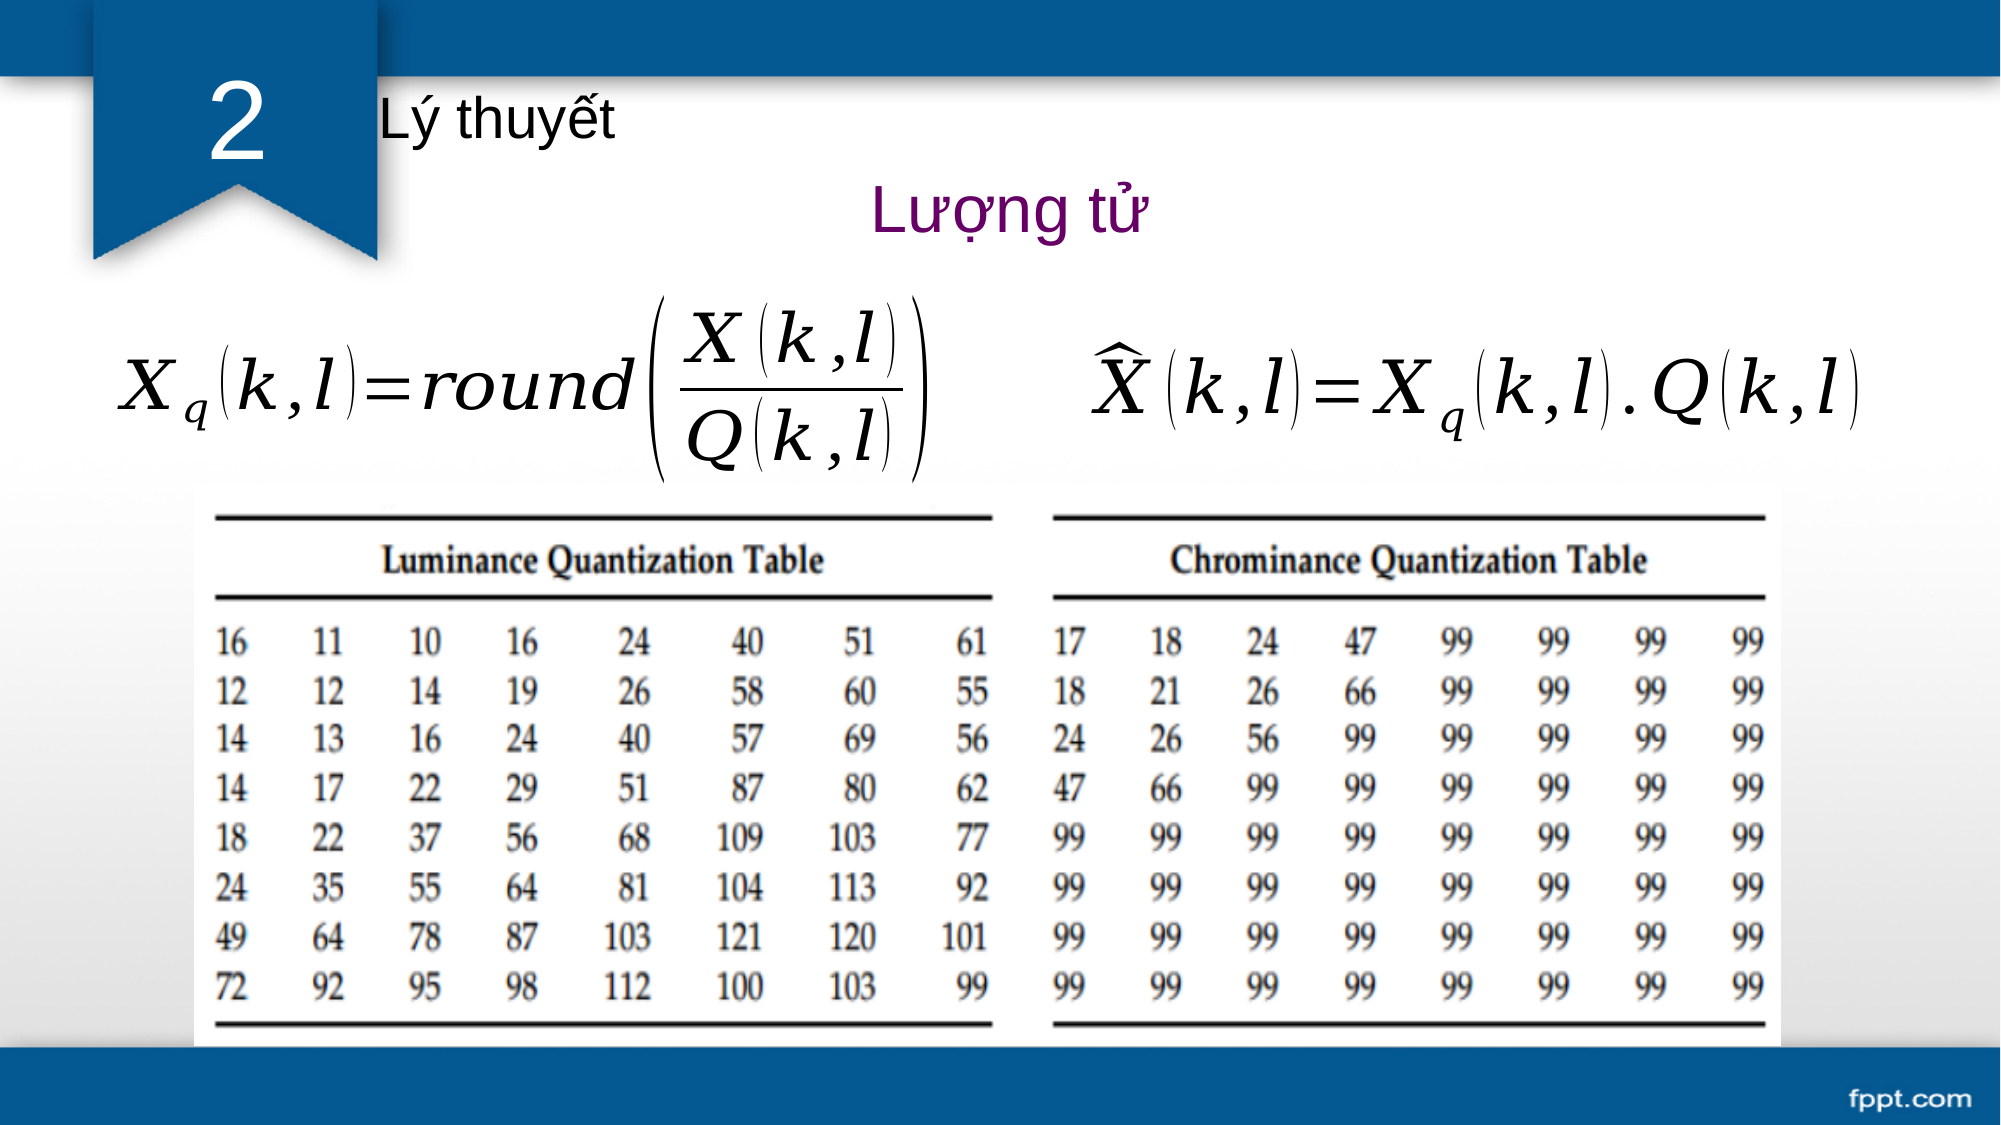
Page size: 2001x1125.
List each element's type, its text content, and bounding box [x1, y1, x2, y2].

text_box 2 [191, 39, 310, 190]
picture [0, 0, 2001, 1125]
text_box Lượng tử [589, 158, 1434, 254]
text_box Lý thuyết [363, 72, 671, 158]
